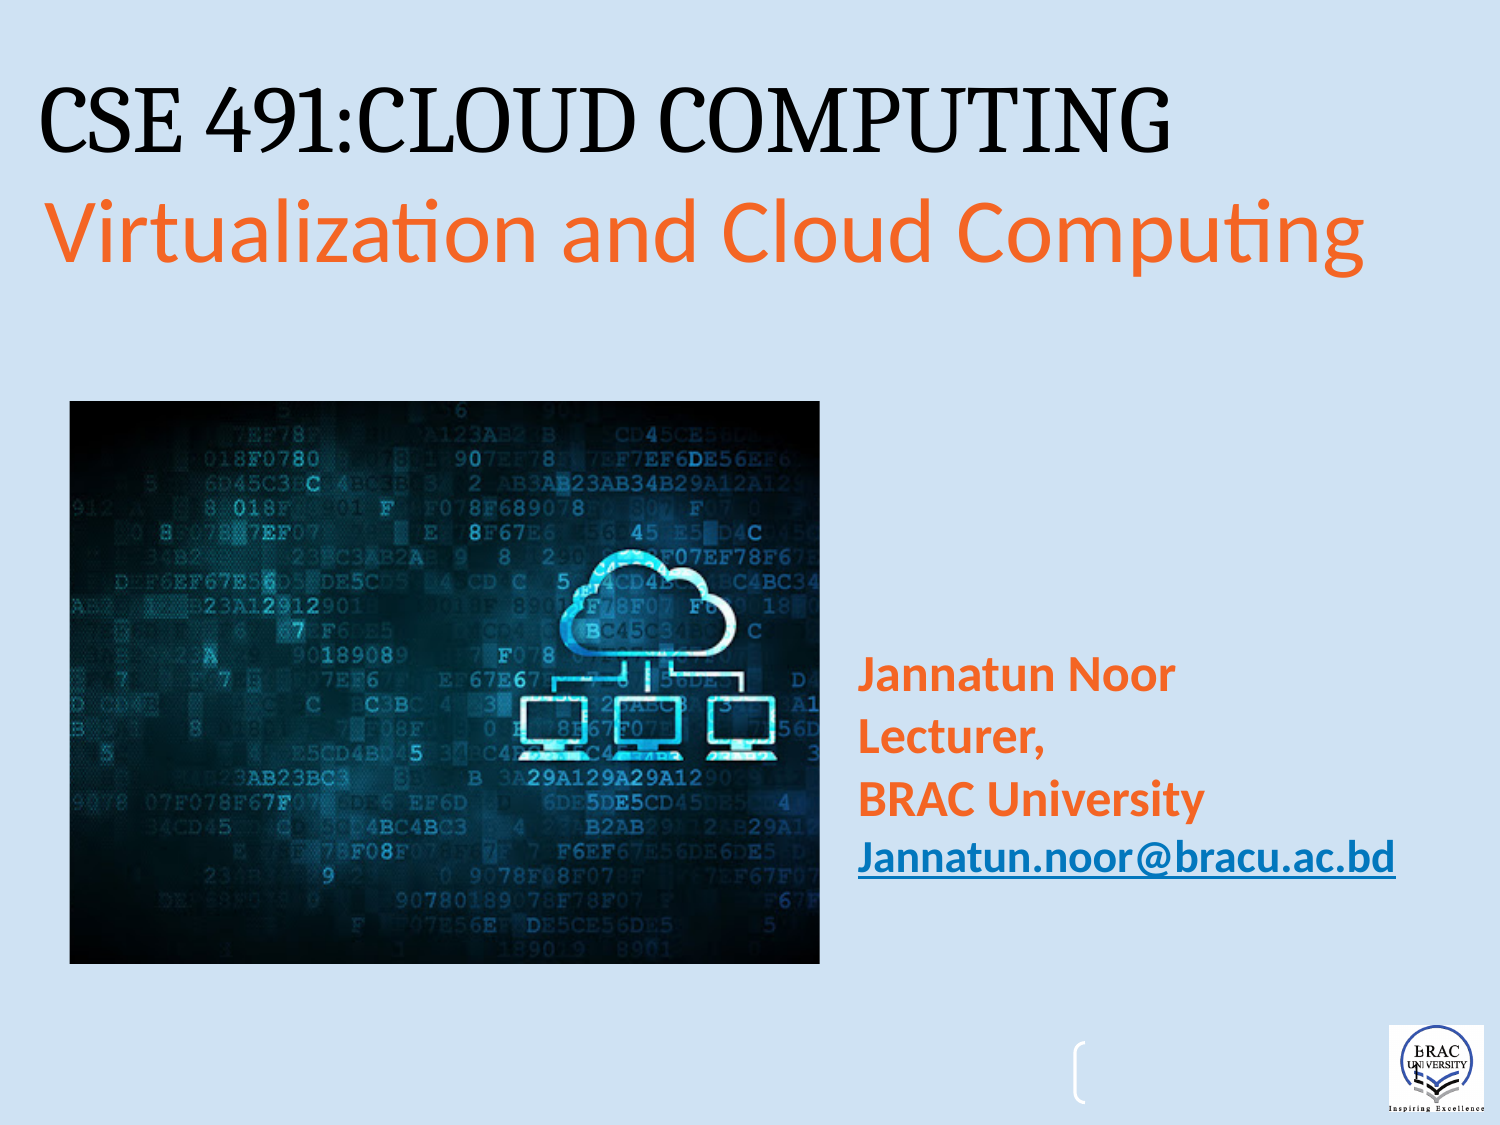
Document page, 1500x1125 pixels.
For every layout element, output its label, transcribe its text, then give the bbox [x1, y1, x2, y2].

text_box Jannatun Noor Lecturer, BRAC University Jannatun.noor@bracu.ac.bd [842, 586, 1446, 815]
picture [69, 401, 820, 965]
picture [1389, 1025, 1484, 1112]
text_box CSE 491:CLOUD COMPUTING Virtualization and Cloud Computing [24, 24, 1388, 313]
slide_number ‹#› [1074, 1042, 1426, 1103]
